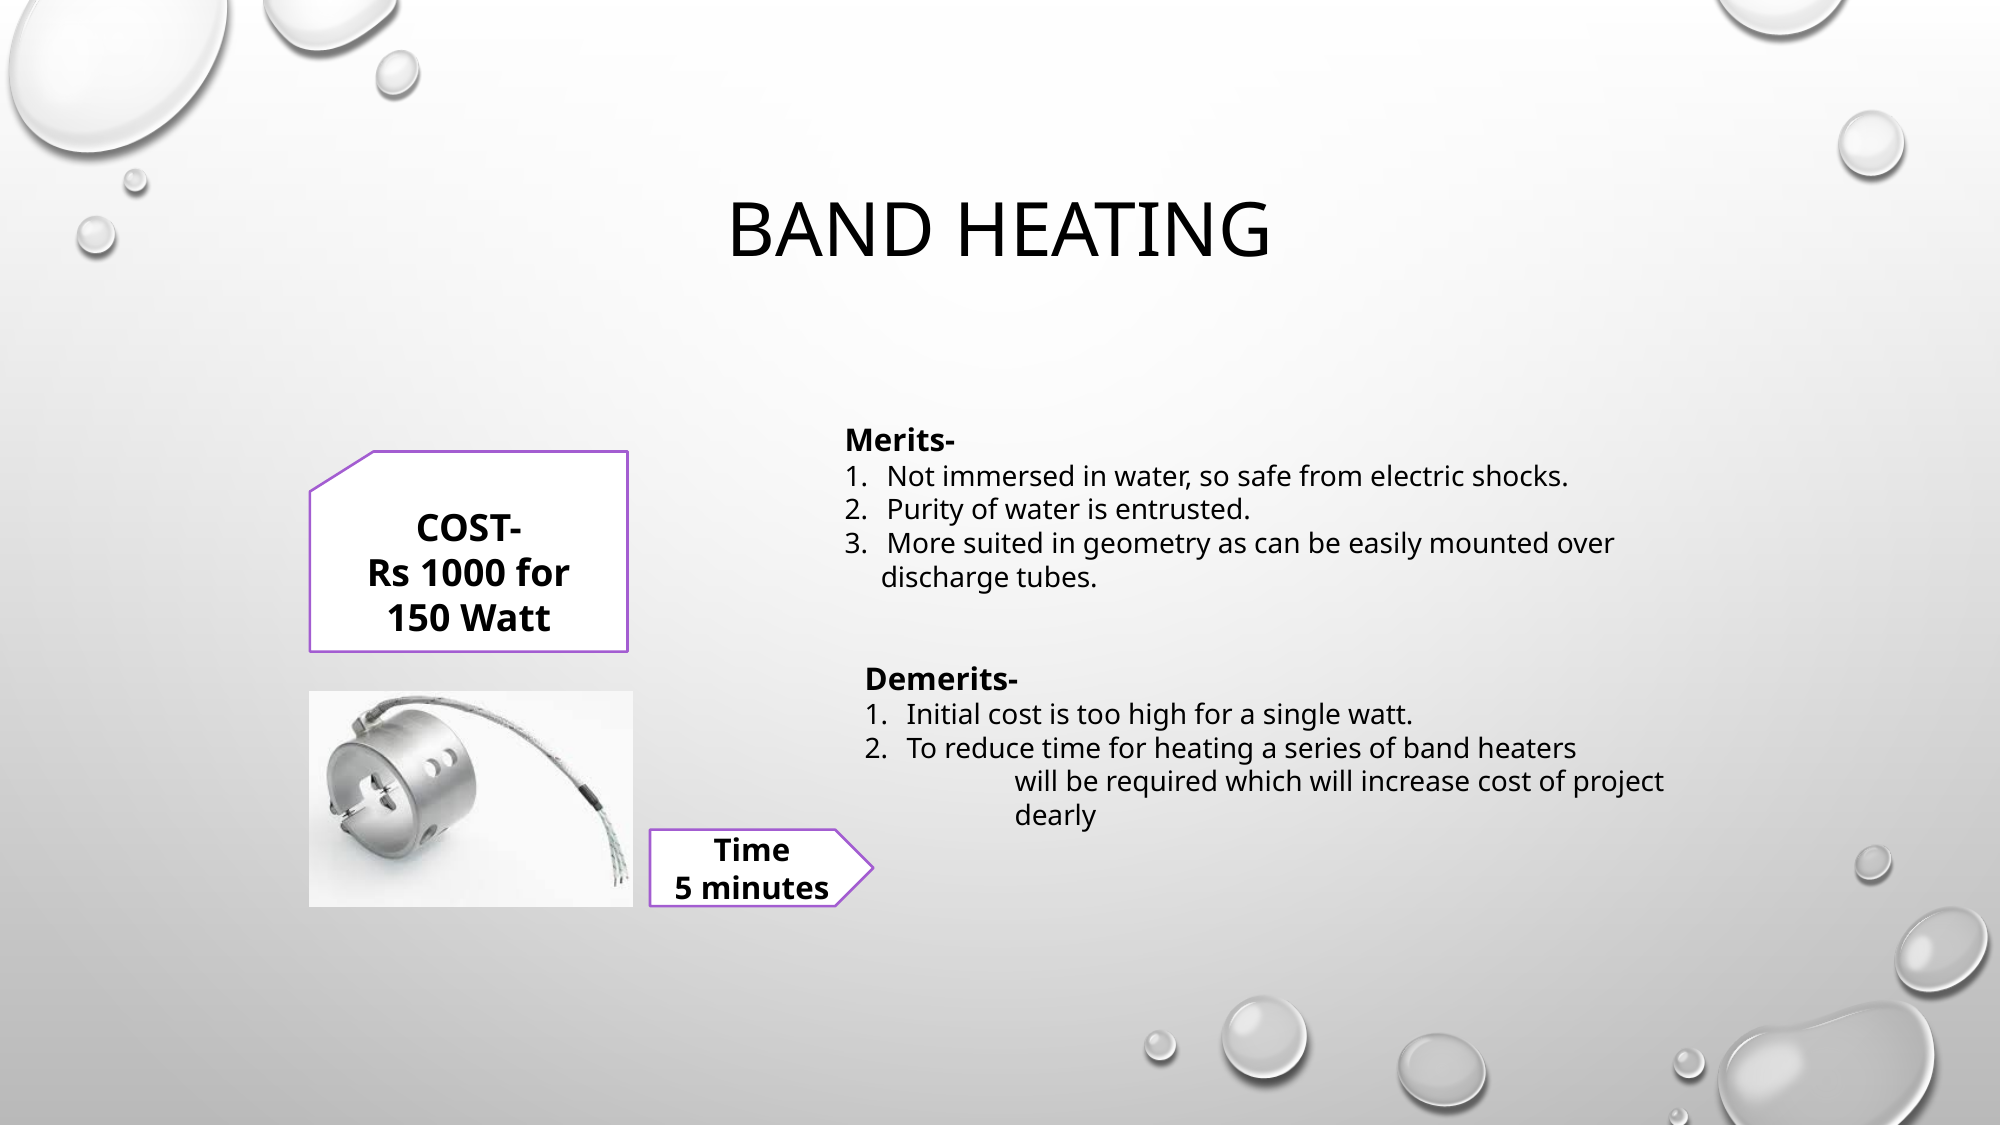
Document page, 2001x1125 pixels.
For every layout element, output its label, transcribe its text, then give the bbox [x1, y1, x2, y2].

title BAND HEATING [149, 101, 1851, 364]
text_box COST- Rs 1000 for 150 Watt [308, 450, 629, 653]
text_box Demerits- Initial cost is too high for a single watt. To reduce time for heating a series of band heaters will be required which will increase cost of project dearly [849, 651, 1687, 839]
text_box Time 5 minutes [648, 828, 875, 908]
text_box Merits- Not immersed in water, so safe from electric shocks. Purity of water is entrusted. More suited in geometry as can be easily mounted over discharge tubes. [829, 413, 1631, 601]
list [309, 691, 633, 907]
picture [0, 0, 2000, 1125]
